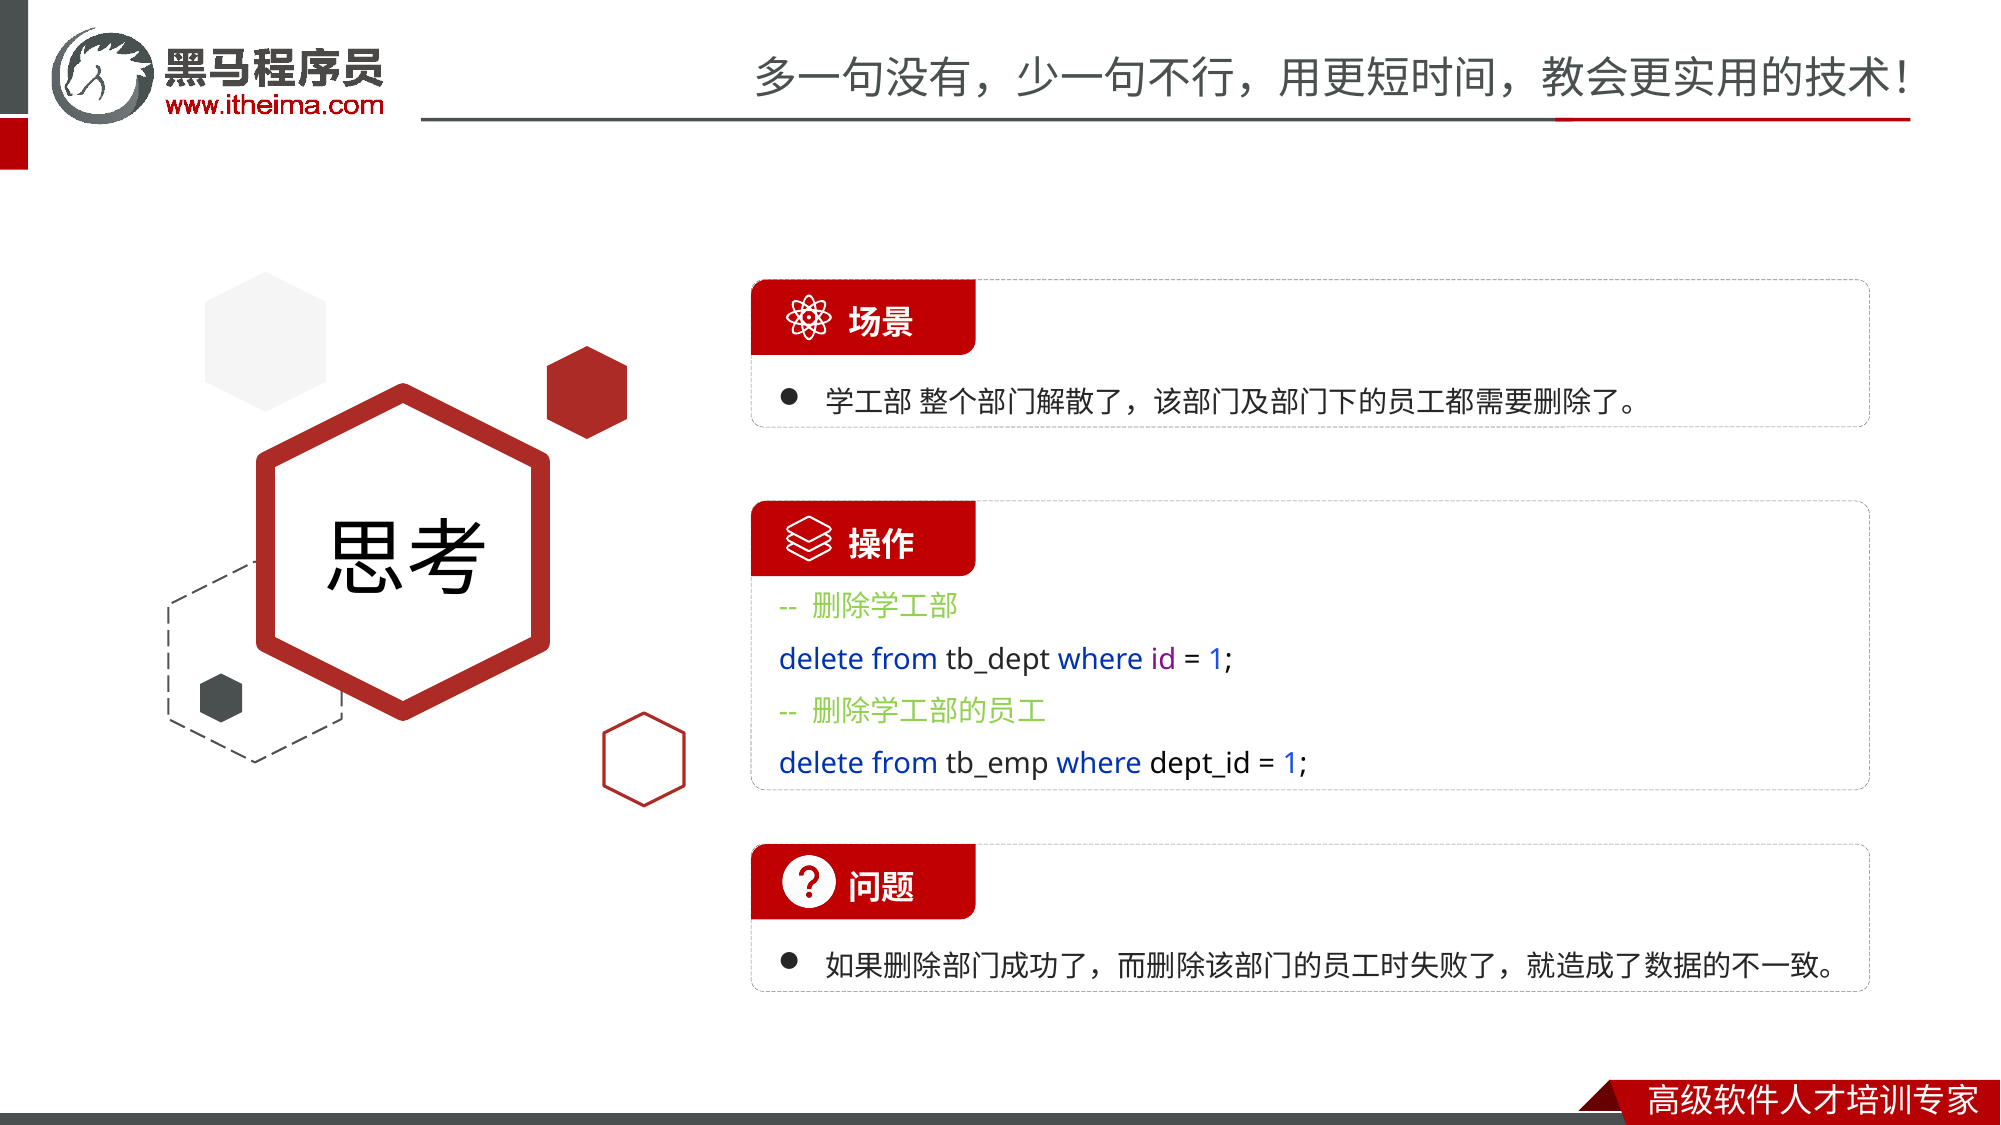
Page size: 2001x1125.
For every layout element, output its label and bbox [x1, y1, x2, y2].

text_box [750, 843, 1870, 1009]
text_box [750, 279, 1870, 445]
text_box [750, 500, 1870, 788]
picture [50, 26, 384, 125]
